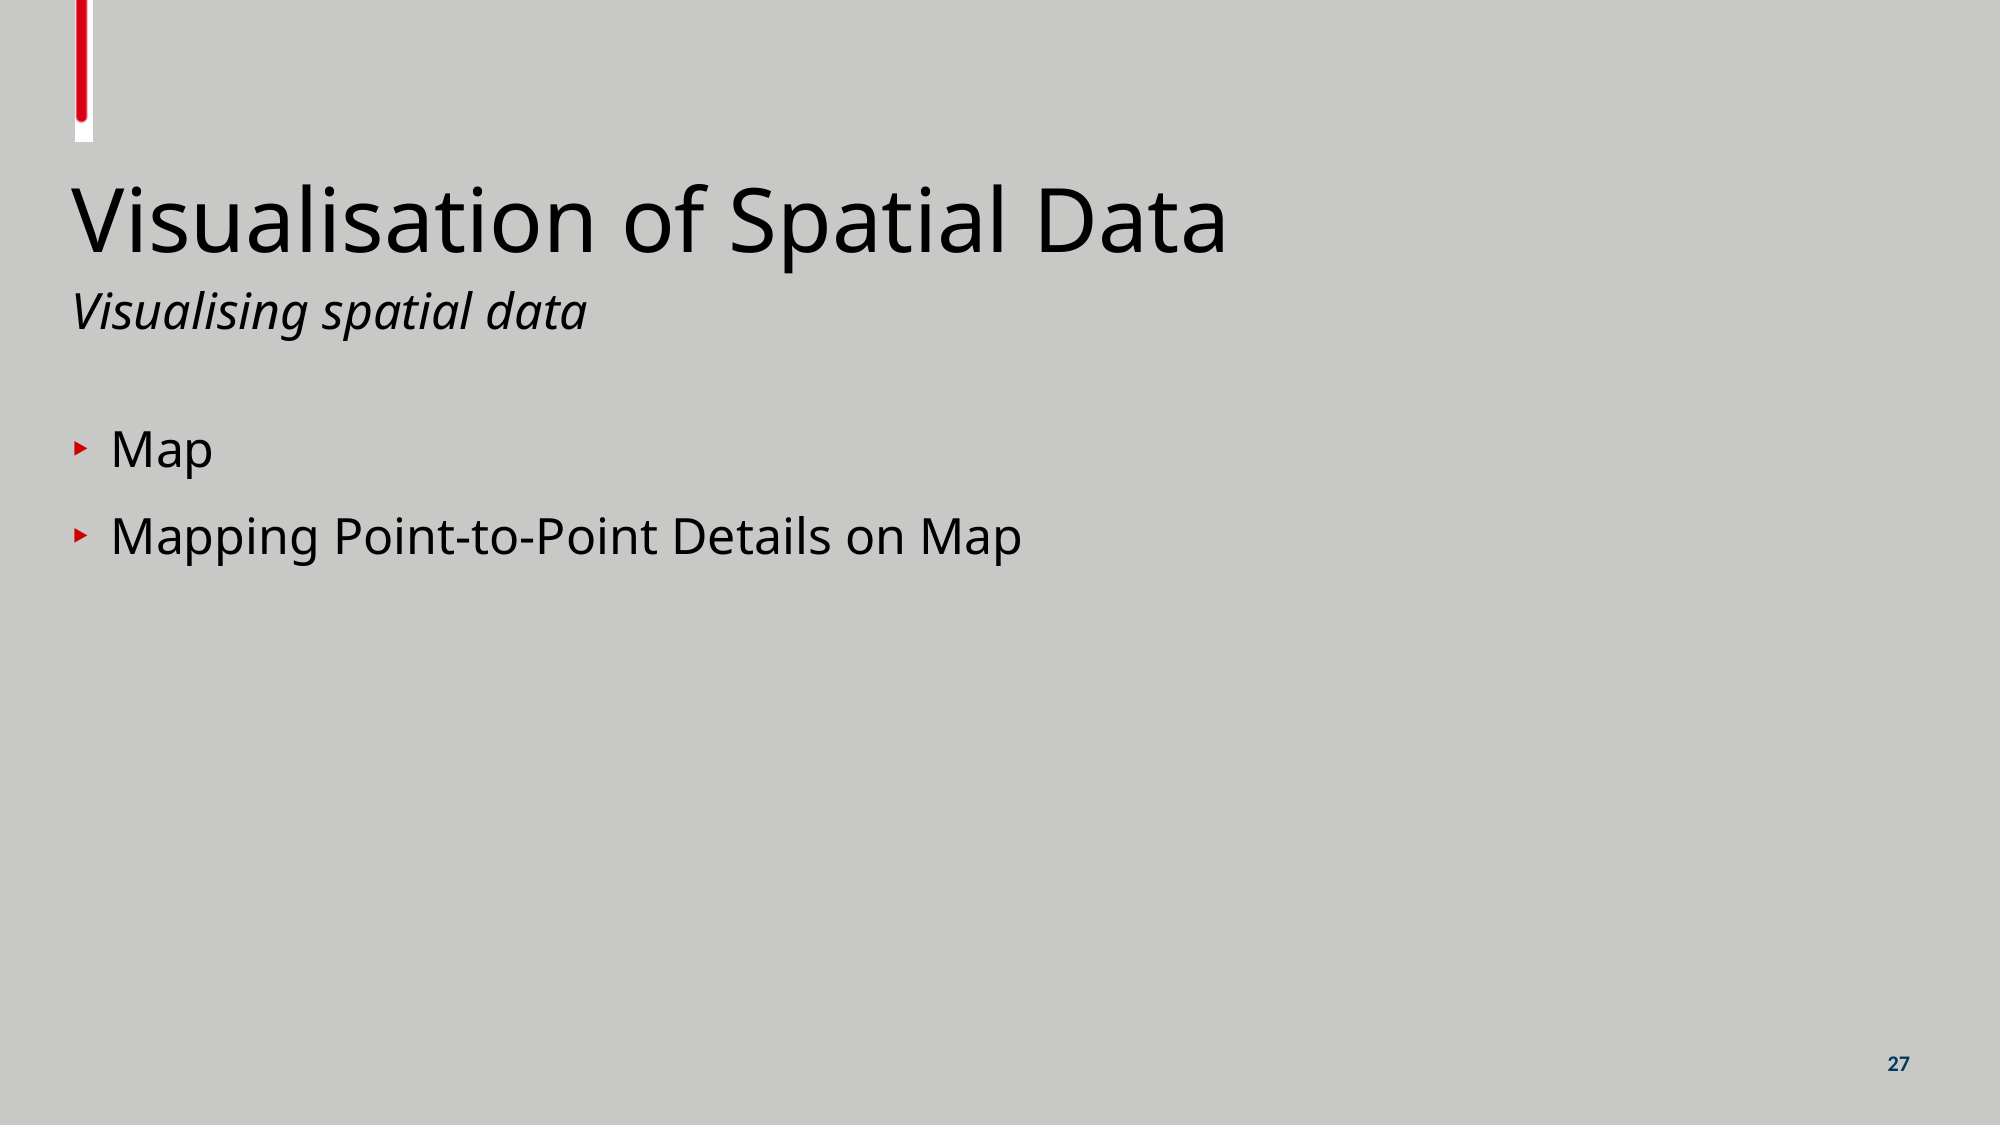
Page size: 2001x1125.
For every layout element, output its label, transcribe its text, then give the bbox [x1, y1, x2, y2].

picture [75, 0, 93, 99]
title Visualisation of Spatial Data [56, 99, 1930, 279]
list Visualising spatial data [56, 279, 1930, 370]
list Map Mapping Point-to-Point Details on Map [56, 416, 1930, 959]
